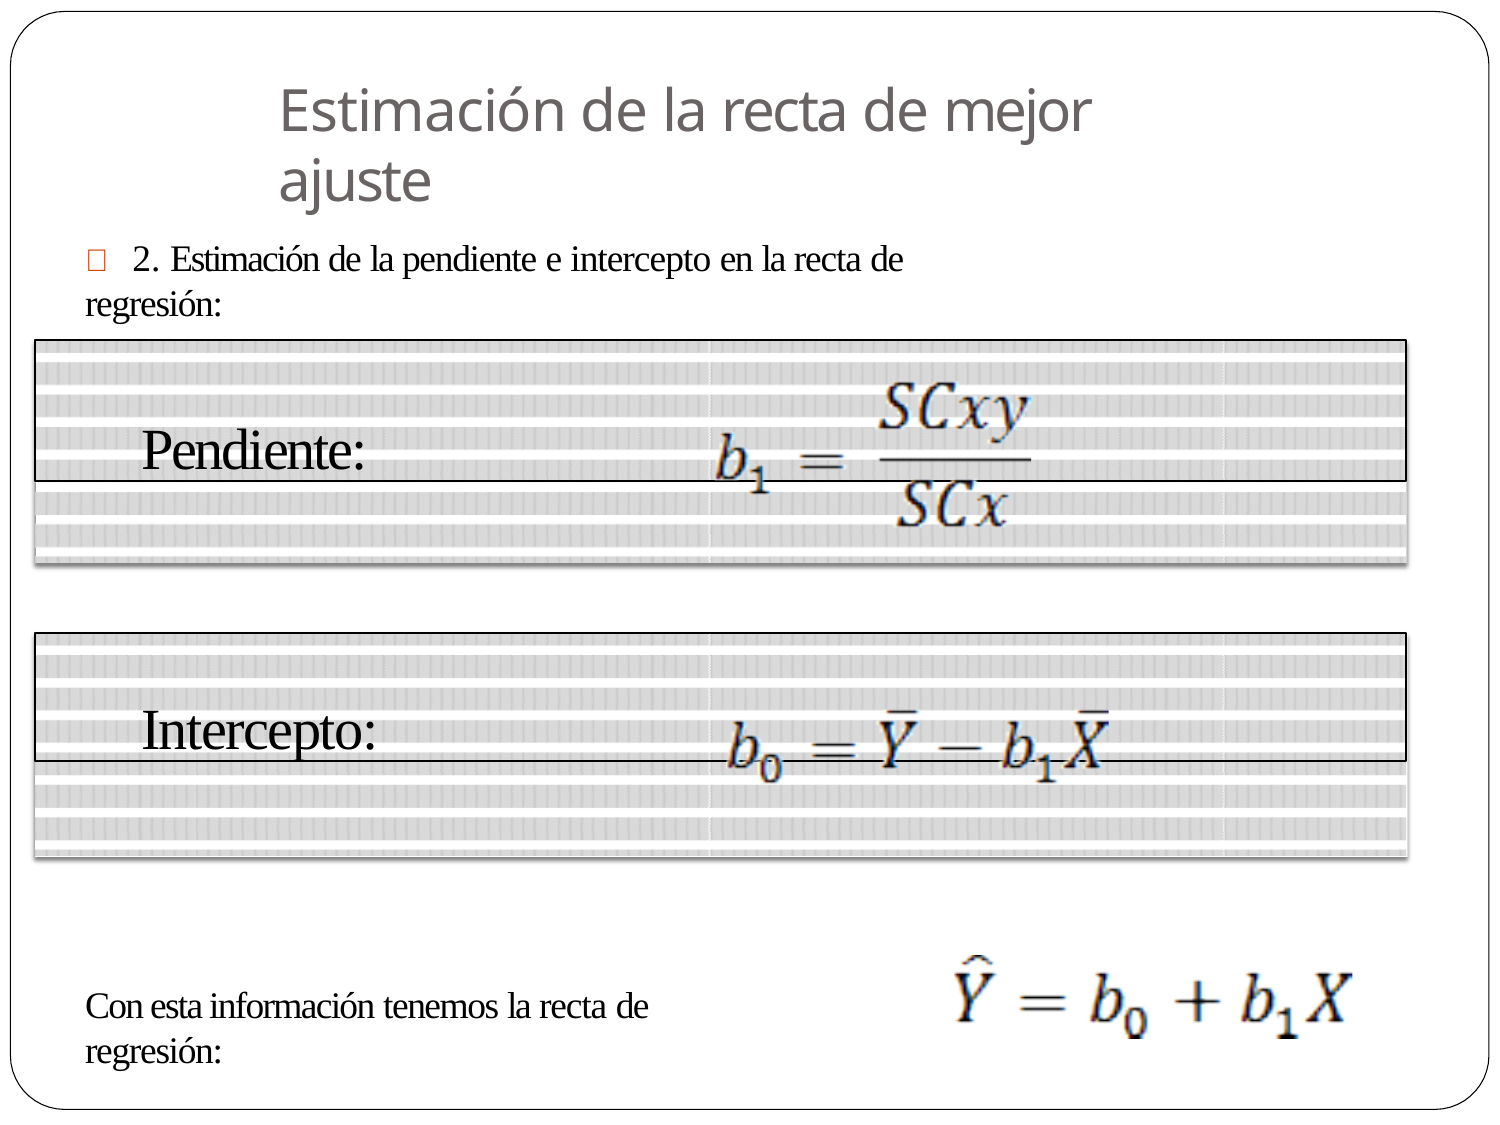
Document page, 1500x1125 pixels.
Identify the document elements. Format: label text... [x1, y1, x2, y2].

text_box [953, 955, 1353, 1039]
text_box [0, 376, 1414, 915]
text_box Con esta información tenemos la recta de regresión: [83, 979, 794, 1072]
text_box  2. Estimación de la pendiente e intercepto en la recta de regresión: [83, 231, 1035, 299]
title Estimación de la recta de mejor ajuste [276, 70, 1224, 261]
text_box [0, 301, 1413, 376]
